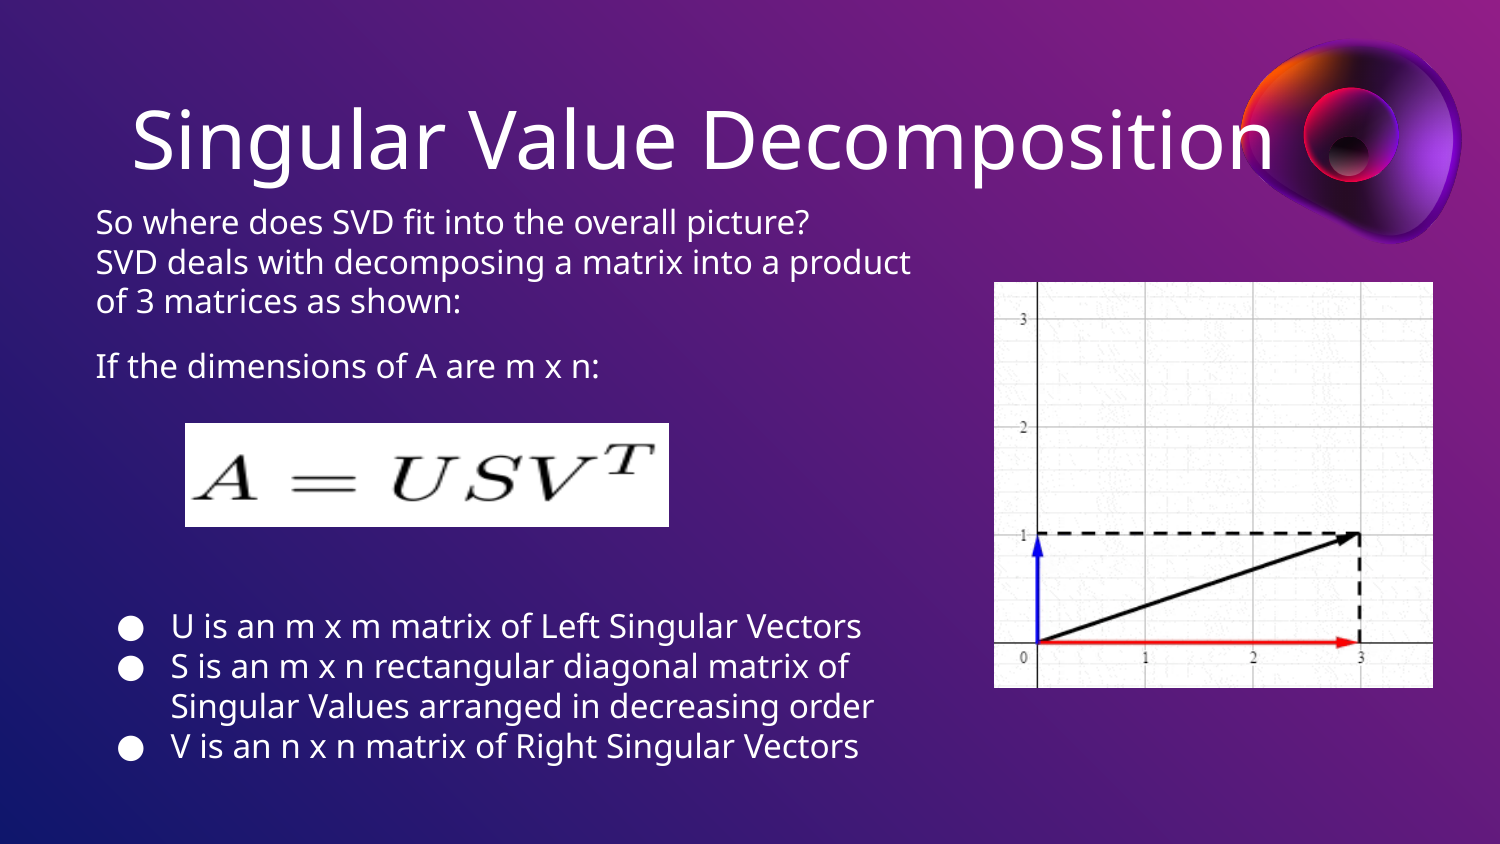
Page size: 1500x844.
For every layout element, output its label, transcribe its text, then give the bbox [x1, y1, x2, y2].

title Singular Value Decomposition [116, 72, 1384, 167]
text_box So where does SVD fit into the overall picture? SVD deals with decomposing a matrix into a product of 3 matrices as shown: If the dimensions of A are m x n: U is an m x m matrix of Left Singular Vectors S is an m x n rectangular diagonal matrix of Singular Values arranged in decreasing order V is an n x n matrix of Right Singular Vectors [80, 191, 964, 775]
picture [993, 0, 1500, 688]
picture [184, 423, 669, 527]
